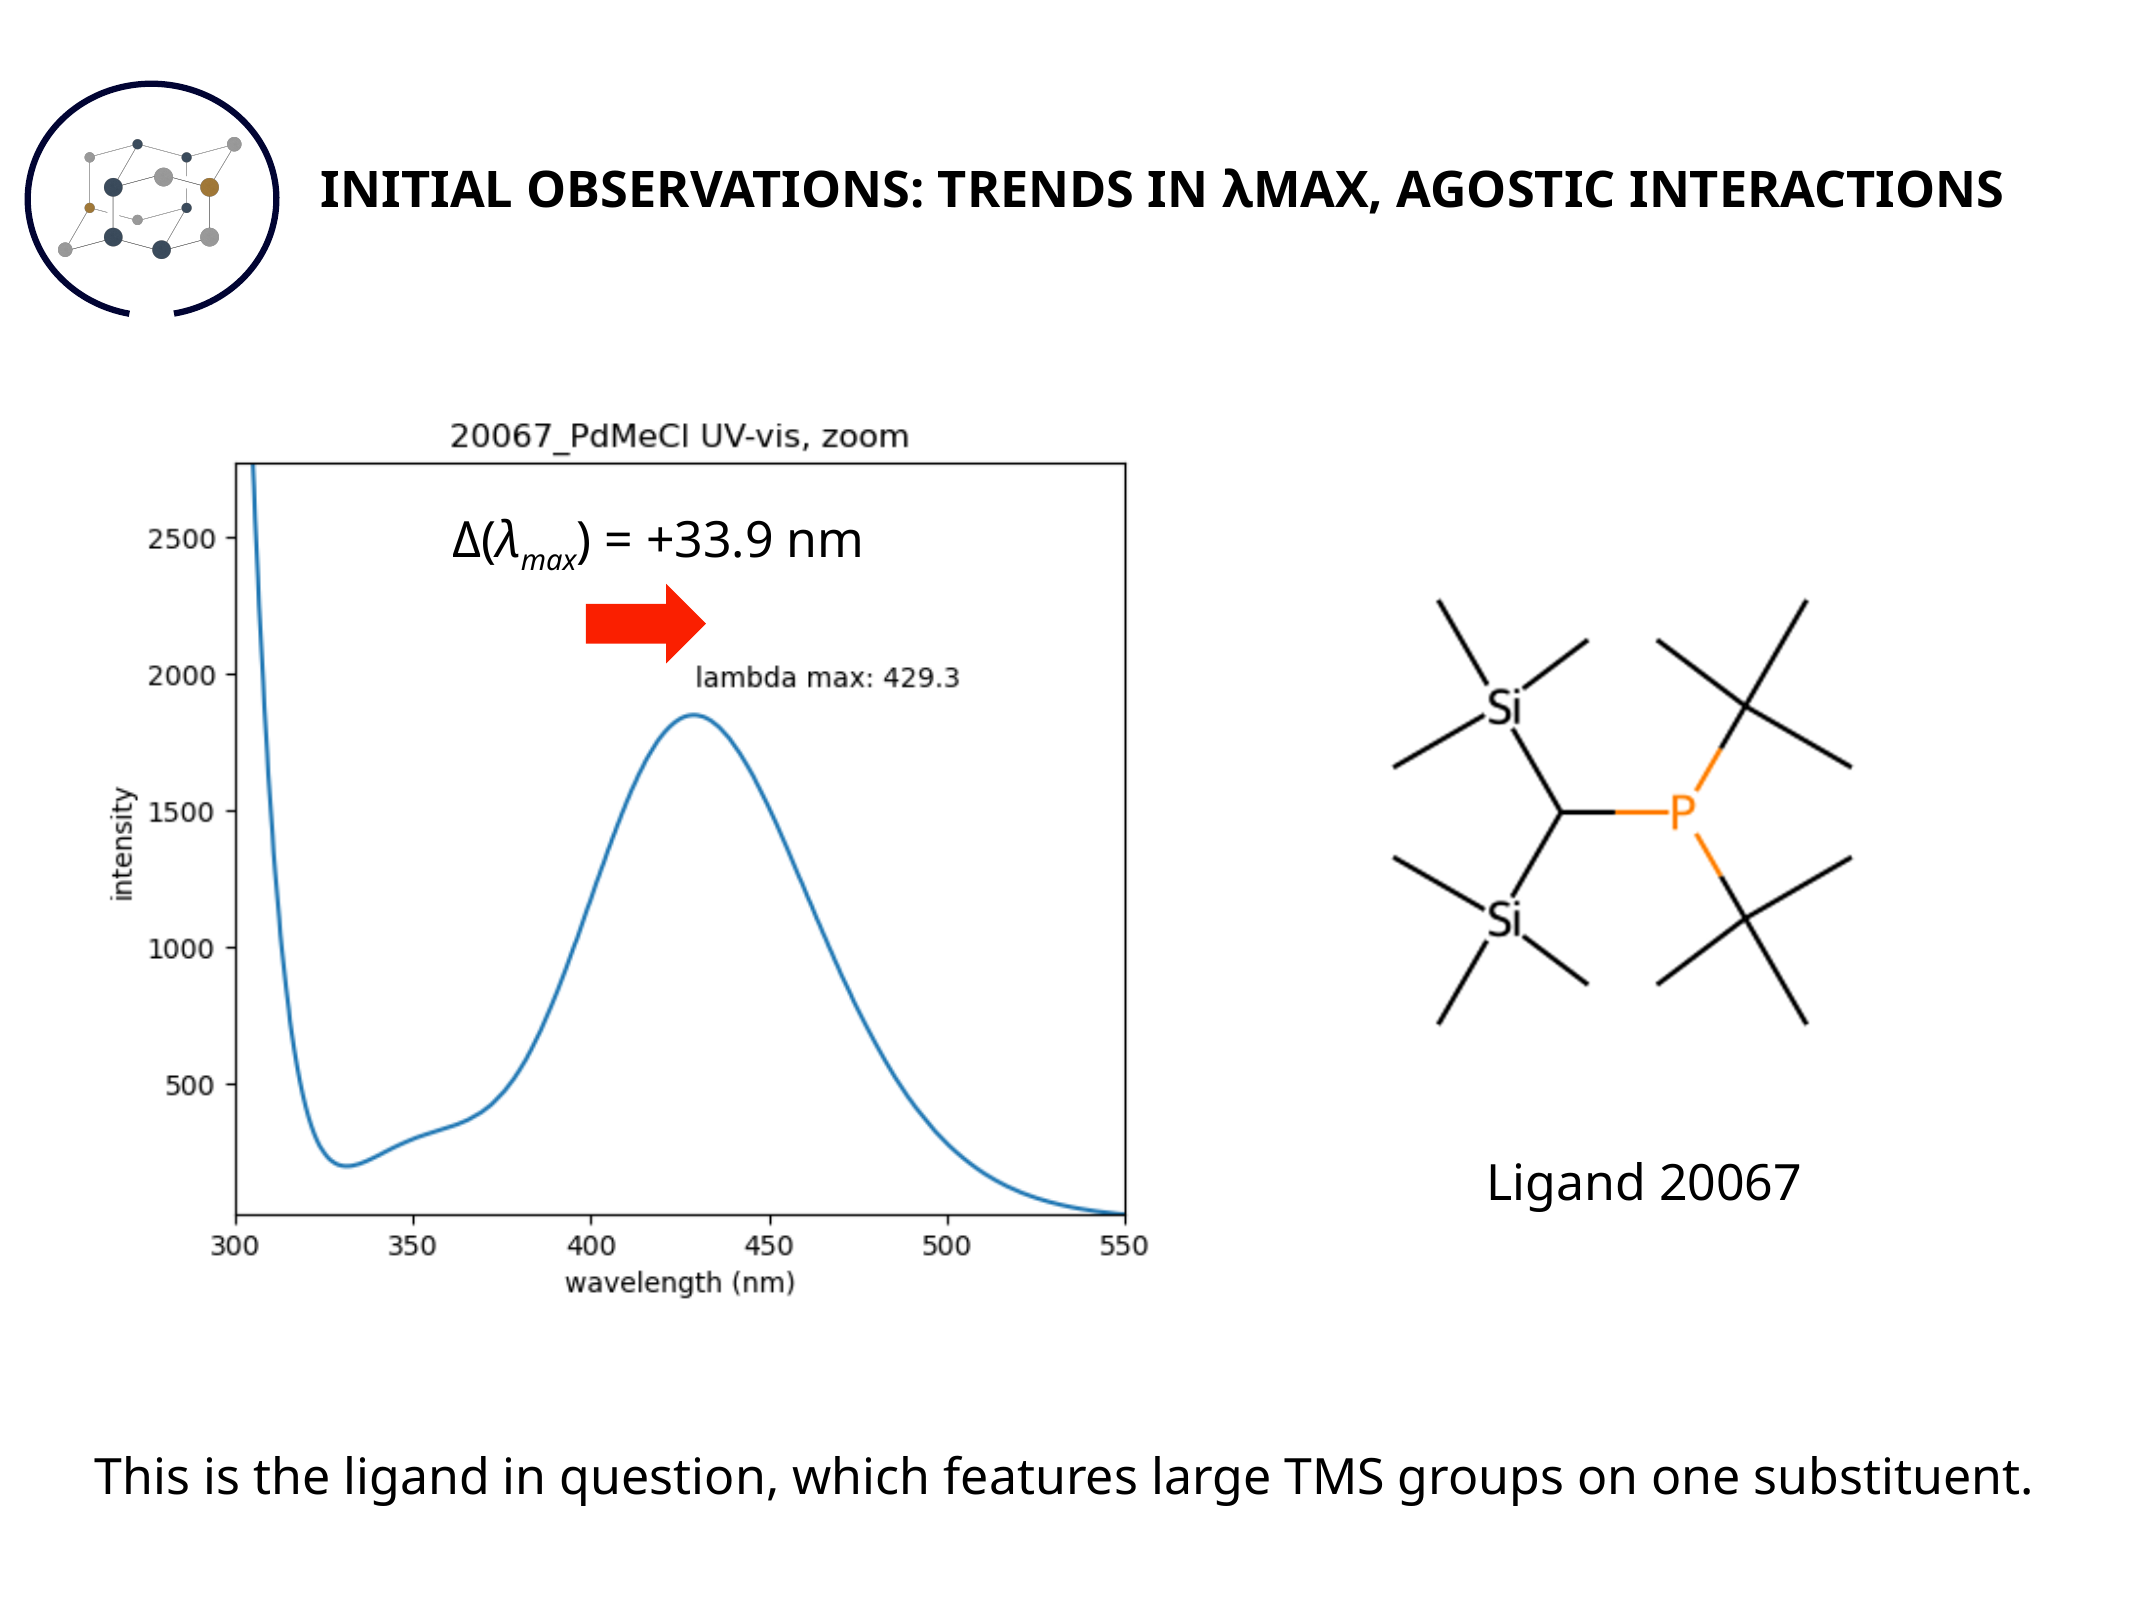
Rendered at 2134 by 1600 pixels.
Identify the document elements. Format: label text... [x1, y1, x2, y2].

picture [1379, 562, 1872, 1053]
picture [57, 136, 242, 260]
text_box INITIAL OBSERVATIONS: TRENDS IN λMAX, AGOSTIC INTERACTIONS [315, 152, 2134, 223]
text_box This is the ligand in question, which features large TMS groups on one substituent. [86, 1436, 2047, 1513]
text_box Ligand 20067 [1478, 1142, 1811, 1219]
picture [99, 402, 1182, 1323]
